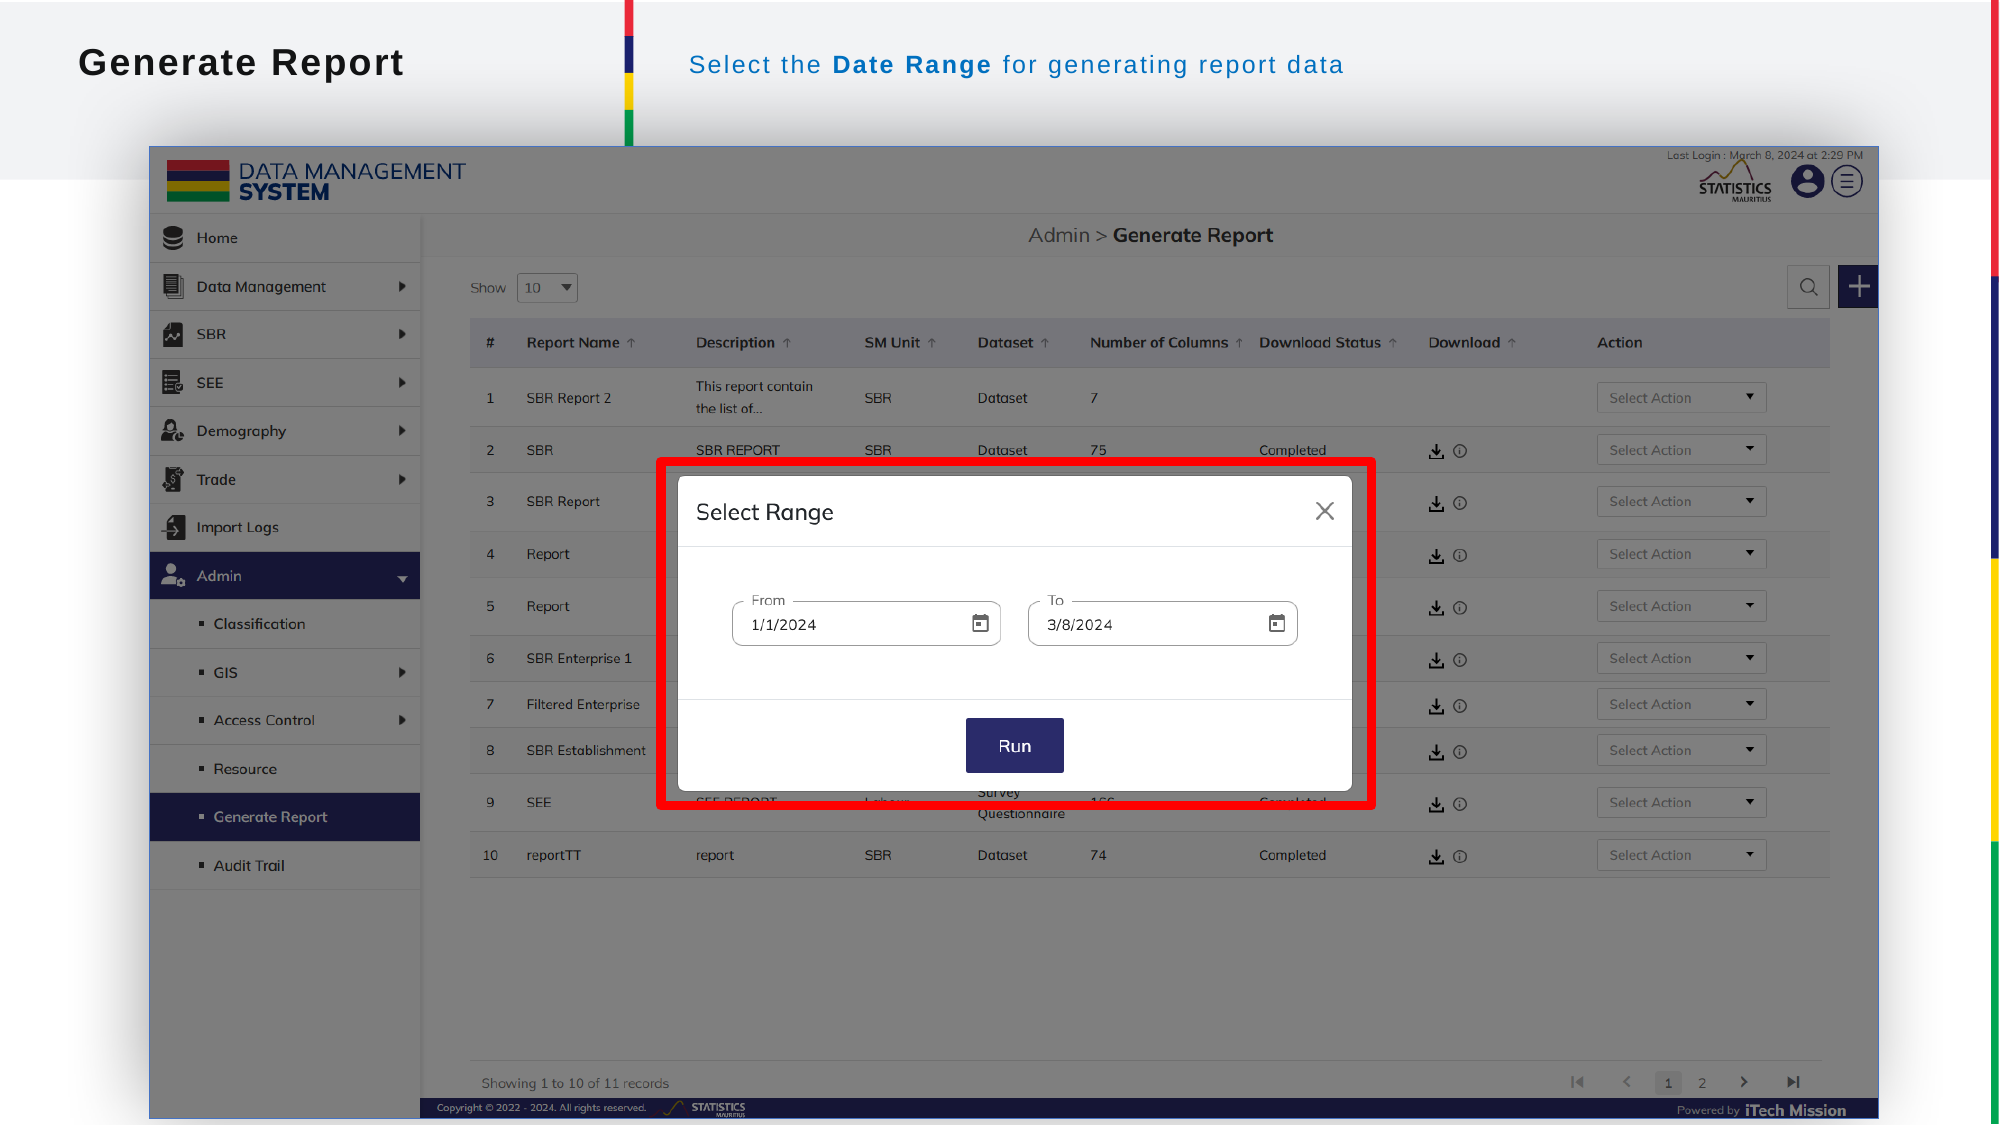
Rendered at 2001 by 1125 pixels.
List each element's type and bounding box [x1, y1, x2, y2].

text_box [63, 37, 624, 91]
text_box [0, 1, 624, 181]
text_box [624, 0, 634, 146]
text_box [634, 37, 1883, 91]
text_box [634, 1, 1991, 181]
picture [149, 146, 1879, 1119]
text_box [1991, 0, 1999, 1124]
